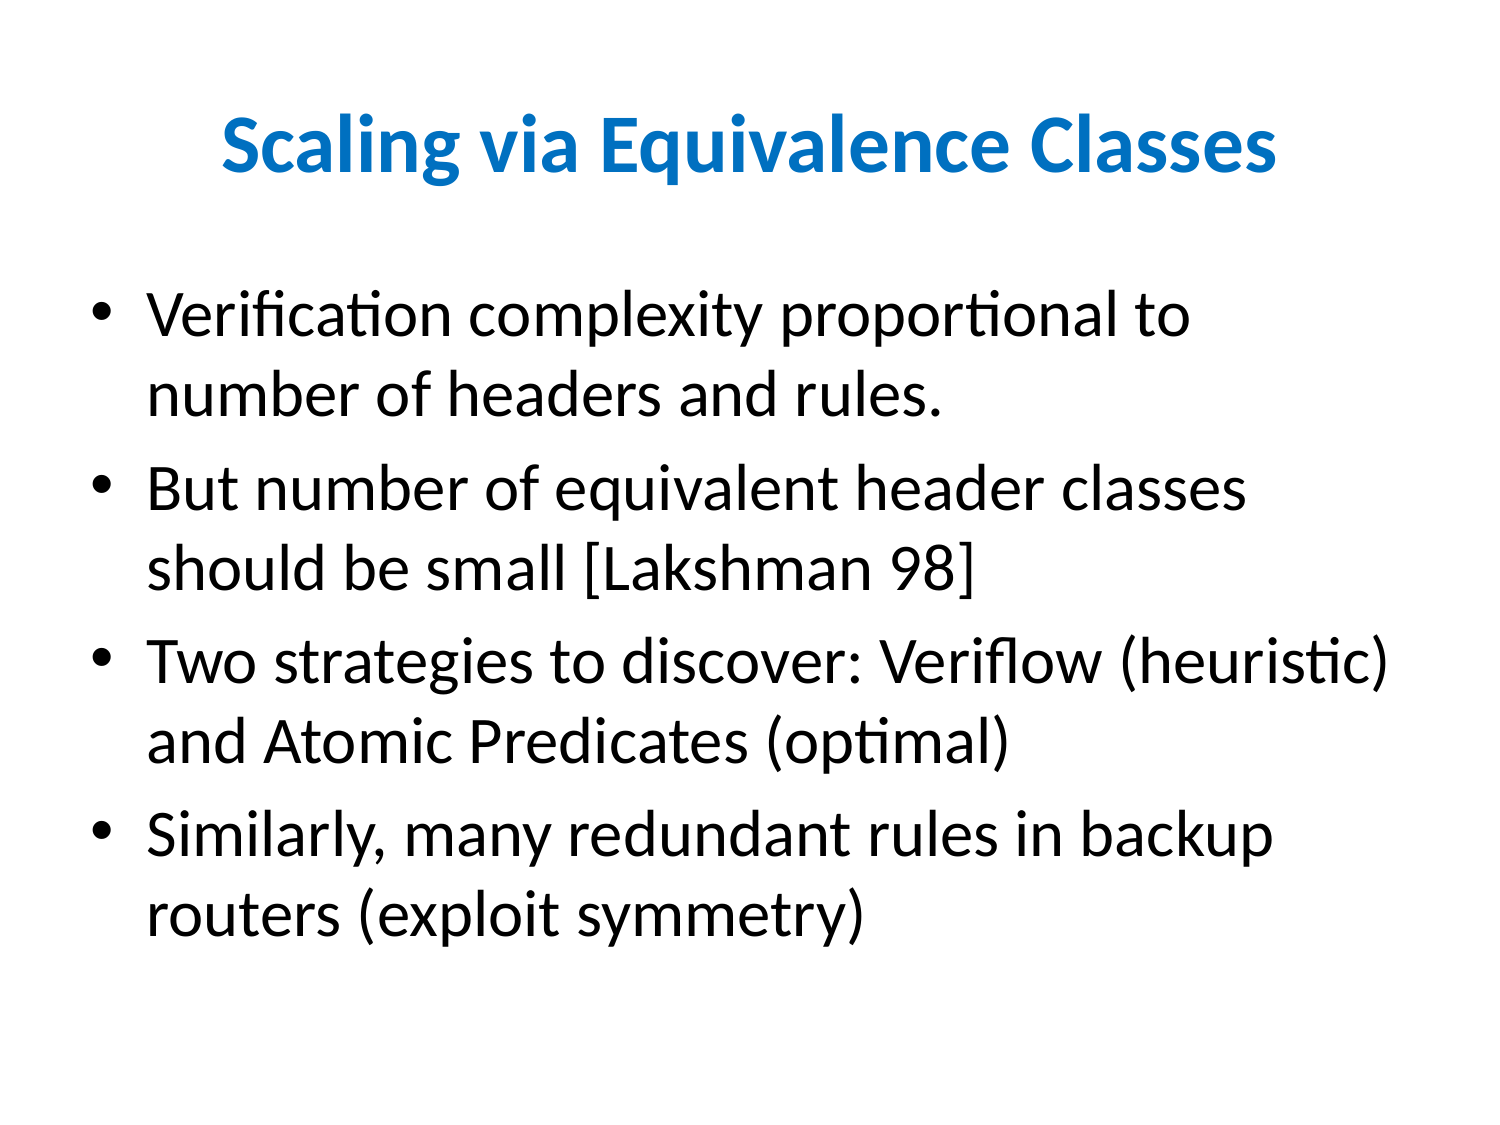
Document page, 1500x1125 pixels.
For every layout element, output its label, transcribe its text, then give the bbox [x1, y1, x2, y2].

title Scaling via Equivalence Classes [74, 44, 1426, 233]
list Verification complexity proportional to number of headers and rules. But number of equivalent header classes should be small [Lakshman 98] Two strategies to discover: Veriflow (heuristic) and Atomic Predicates (optimal) Similarly, many redundant rules in backup routers (exploit symmetry) [74, 262, 1426, 1006]
